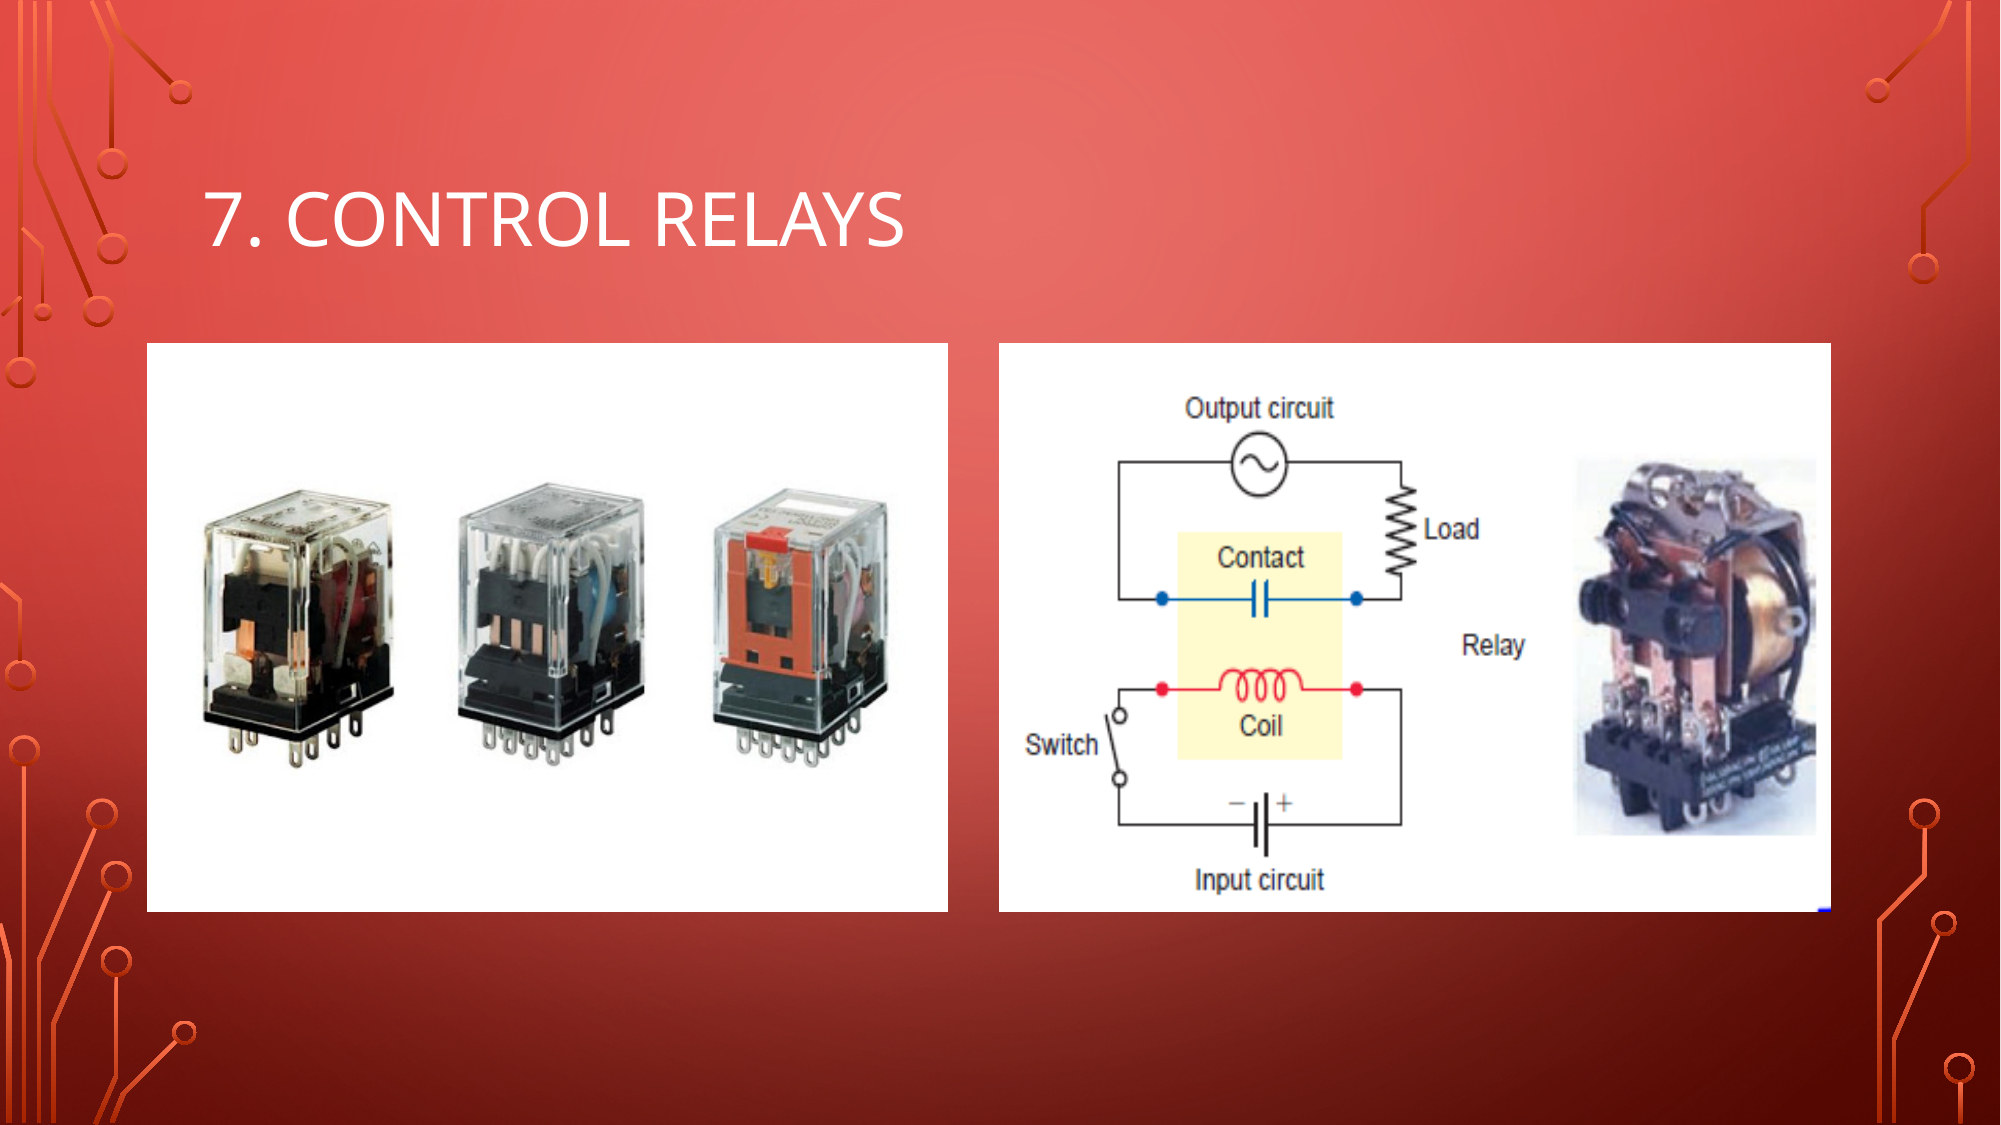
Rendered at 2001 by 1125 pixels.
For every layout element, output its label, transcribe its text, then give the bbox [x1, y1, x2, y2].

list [147, 343, 948, 912]
title 7. CONTROL RELAYS [187, 101, 1813, 344]
picture [999, 343, 1832, 912]
